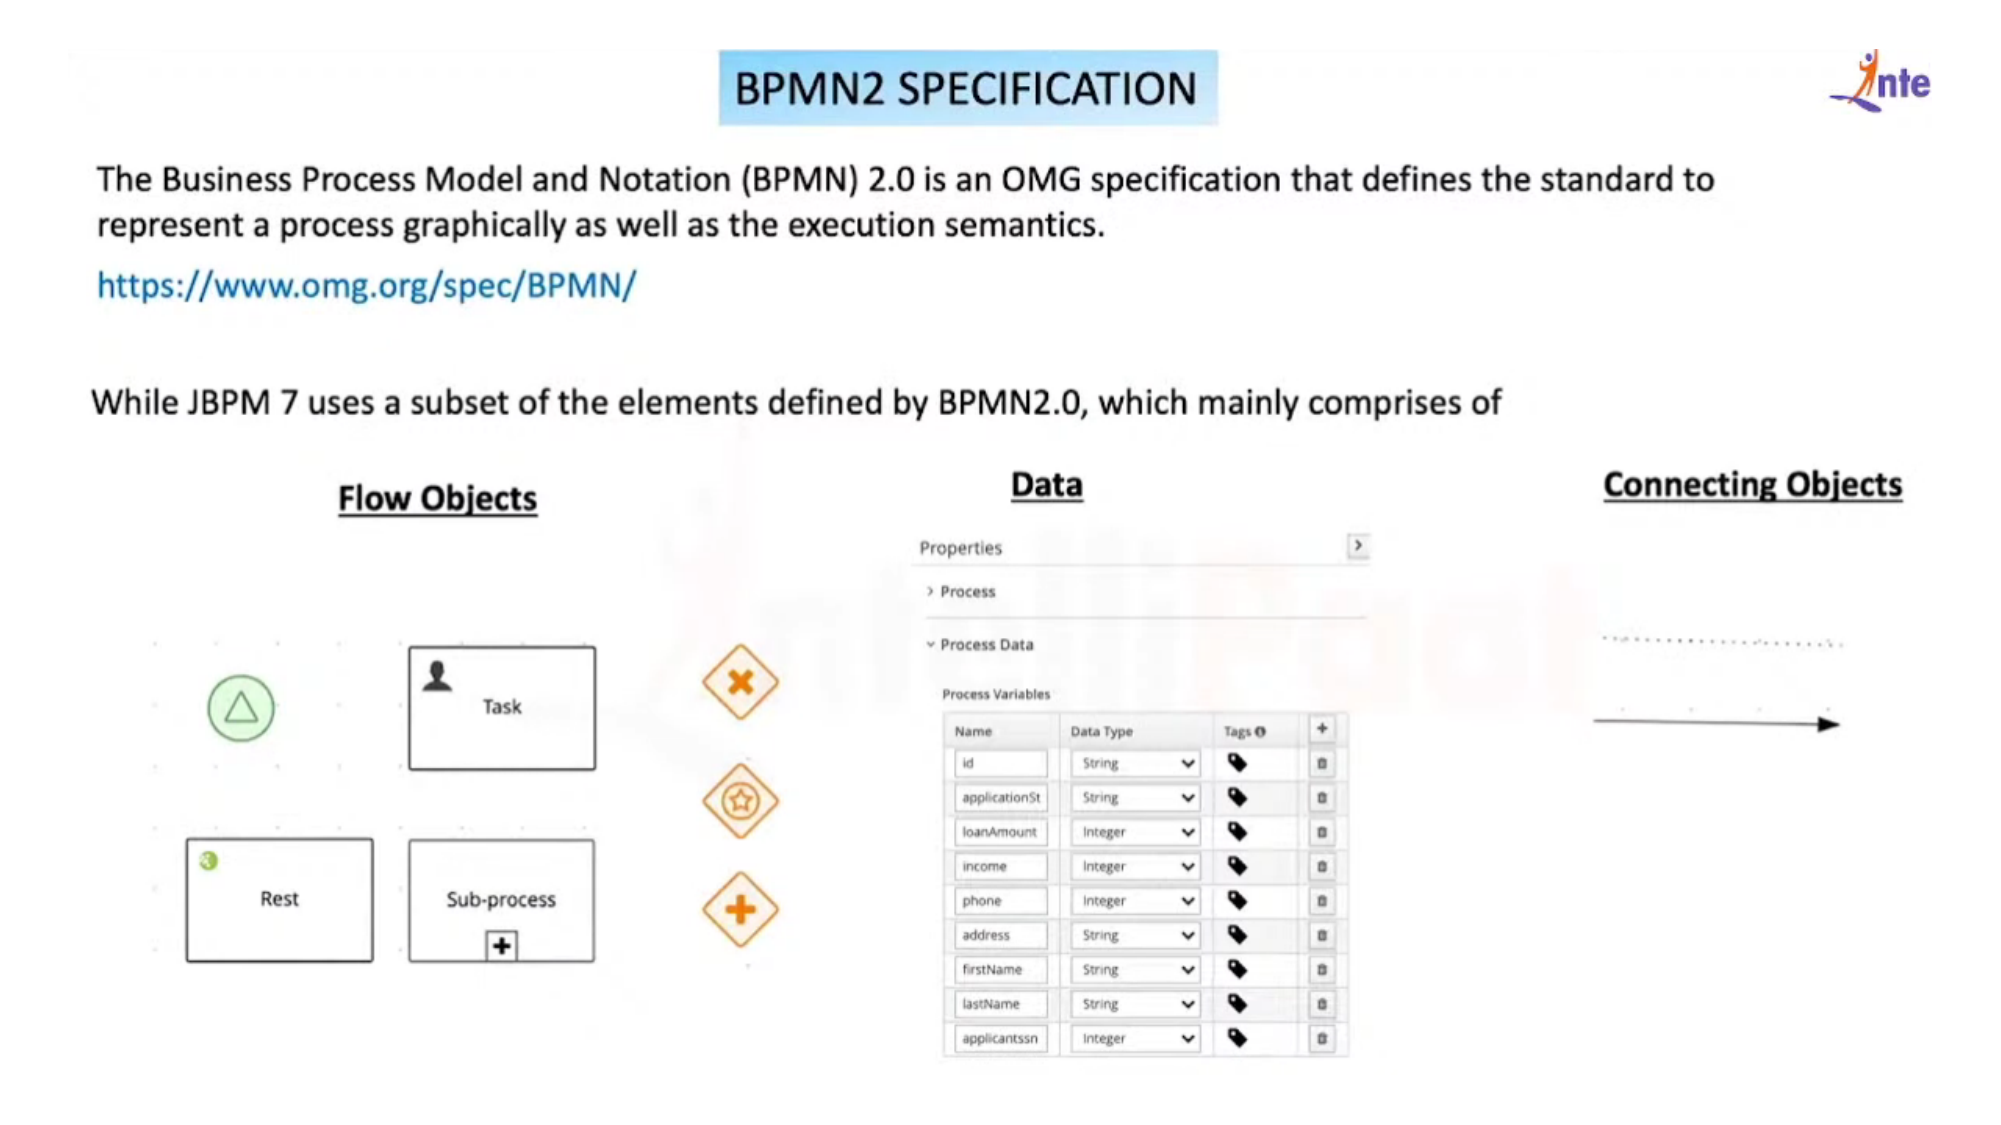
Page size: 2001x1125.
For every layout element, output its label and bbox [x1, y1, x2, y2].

picture [68, 49, 1932, 1076]
